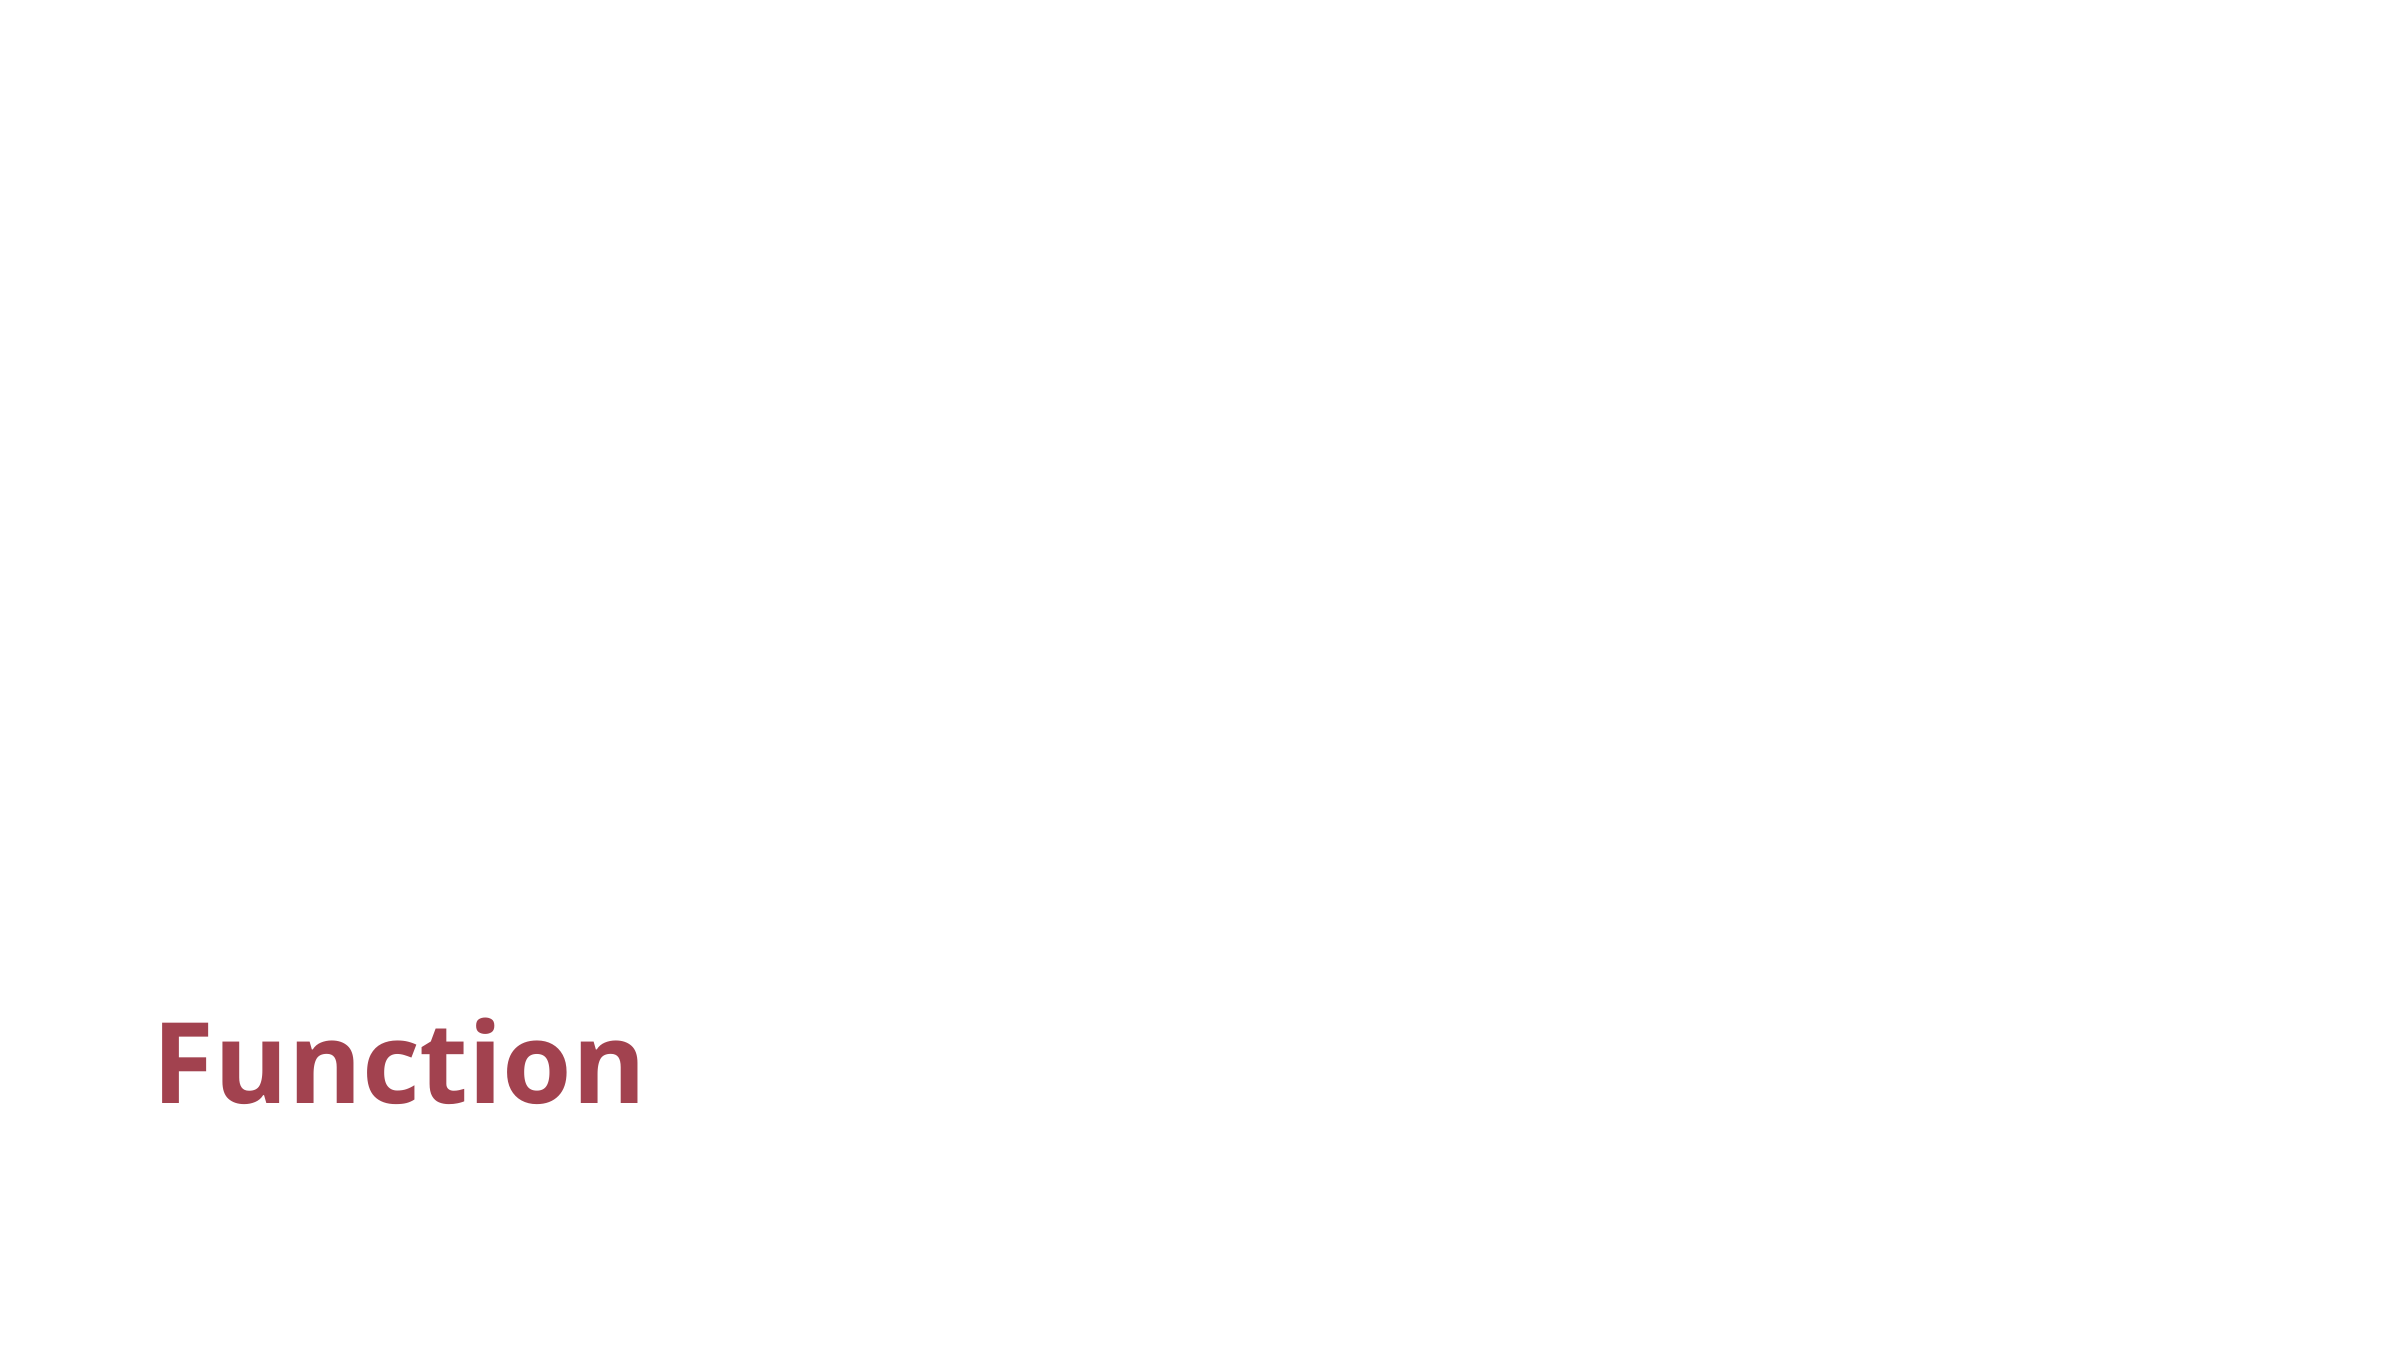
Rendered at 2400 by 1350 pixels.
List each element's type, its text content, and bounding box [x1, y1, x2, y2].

title Function [137, 900, 2263, 1134]
